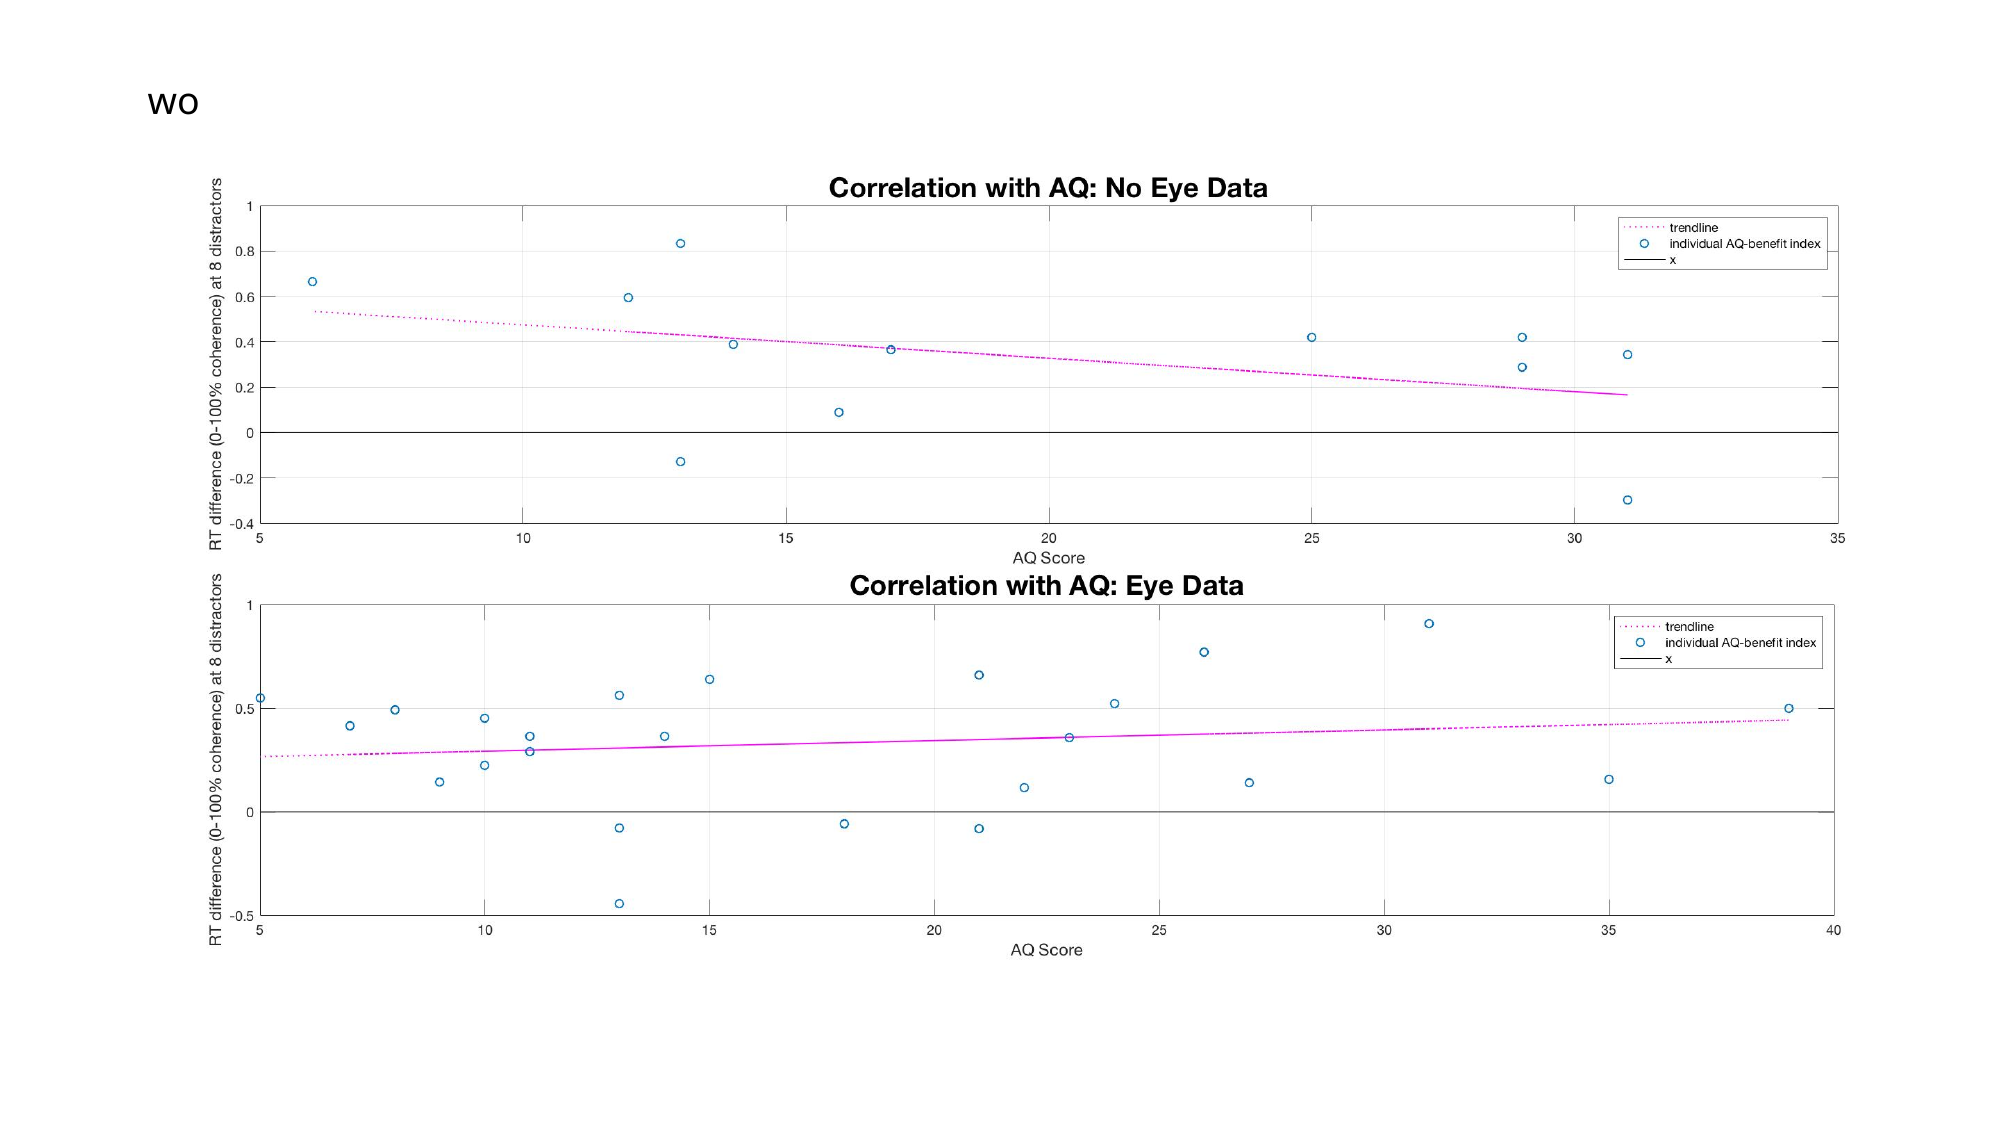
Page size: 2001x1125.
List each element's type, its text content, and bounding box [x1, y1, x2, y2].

text_box wo [132, 69, 215, 130]
picture [0, 142, 2000, 983]
